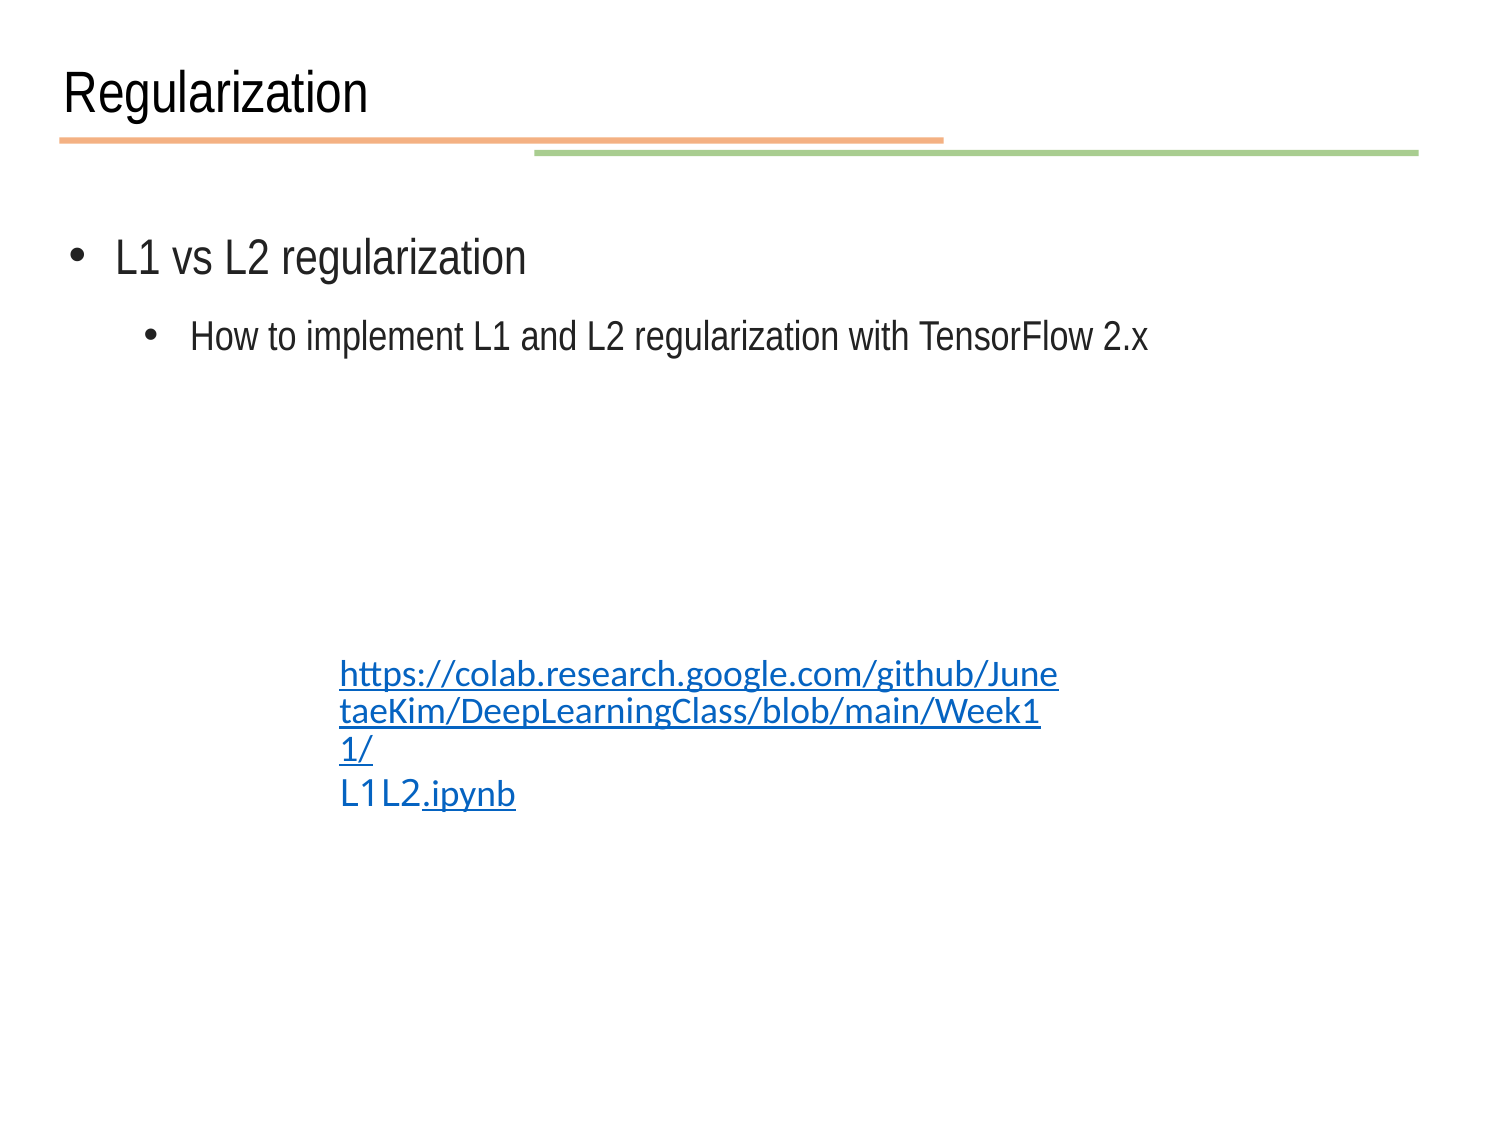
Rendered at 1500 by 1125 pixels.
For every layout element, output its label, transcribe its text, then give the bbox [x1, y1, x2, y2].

text_box https://colab.research.google.com/github/JunetaeKim/DeepLearningClass/blob/main/Week11/L1L2.ipynb [324, 641, 1075, 753]
text_box Regularization [49, 11, 1451, 132]
text_box L1 vs L2 regularization How to implement L1 and L2 regularization with TensorFlow 2.x [53, 186, 1488, 592]
